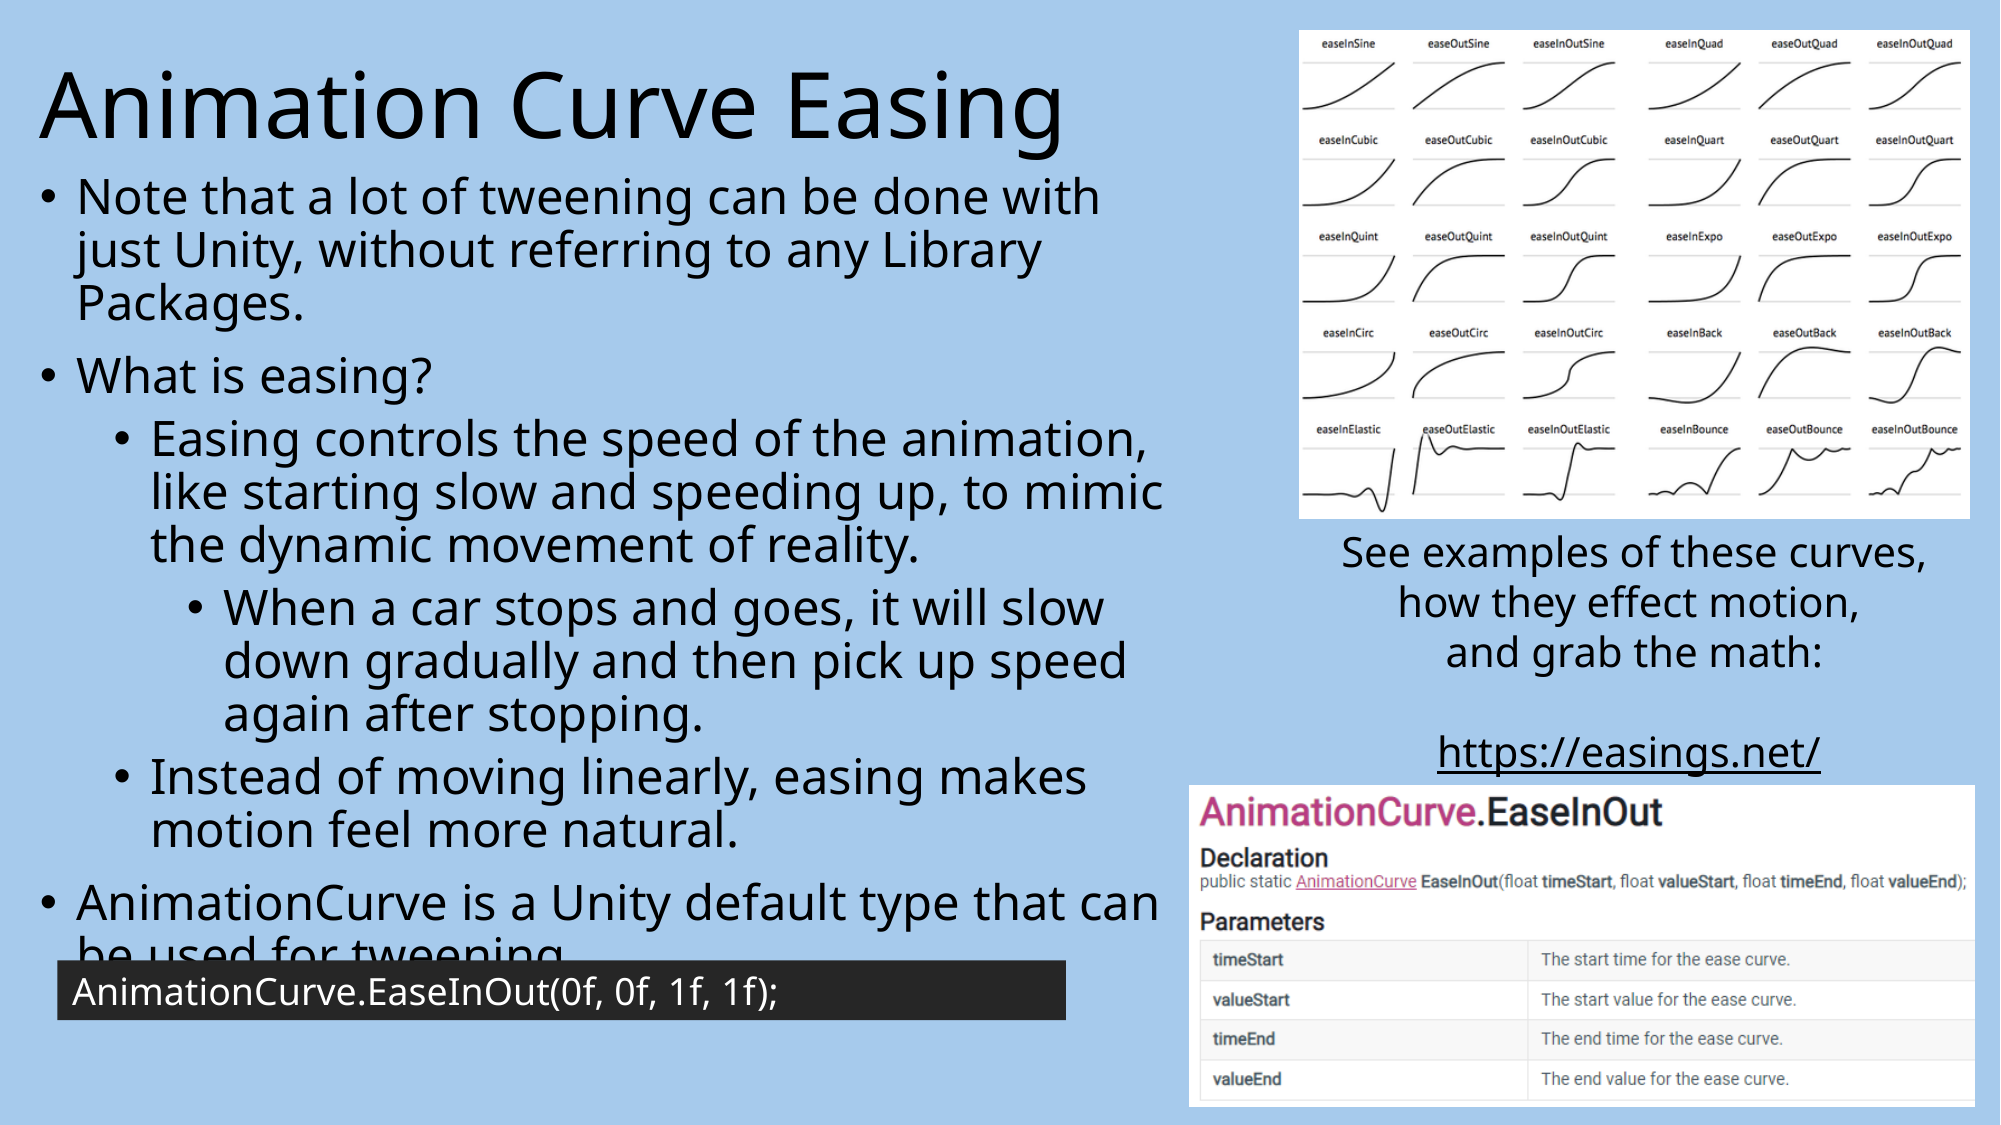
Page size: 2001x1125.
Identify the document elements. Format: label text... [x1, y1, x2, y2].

picture [1188, 785, 1976, 1107]
list Note that a lot of tweening can be done with just Unity, without referring to any Library Packages. What is easing? Easing controls the speed of the animation, like starting slow and speeding up, to mimic the dynamic movement of reality. When a car stops and goes, it will slow down gradually and then pick up speed again after stopping. Instead of moving linearly, easing makes motion feel more natural. AnimationCurve is a Unity default type that can be used for tweening. [24, 164, 1189, 999]
title Animation Curve Easing [24, 0, 1750, 218]
picture [1299, 30, 1970, 519]
text_box See examples of these curves, how they effect motion, and grab the math: https://easings.net/ [1323, 519, 1946, 785]
text_box AnimationCurve.EaseInOut(0f, 0f, 1f, 1f); [57, 960, 1066, 1021]
